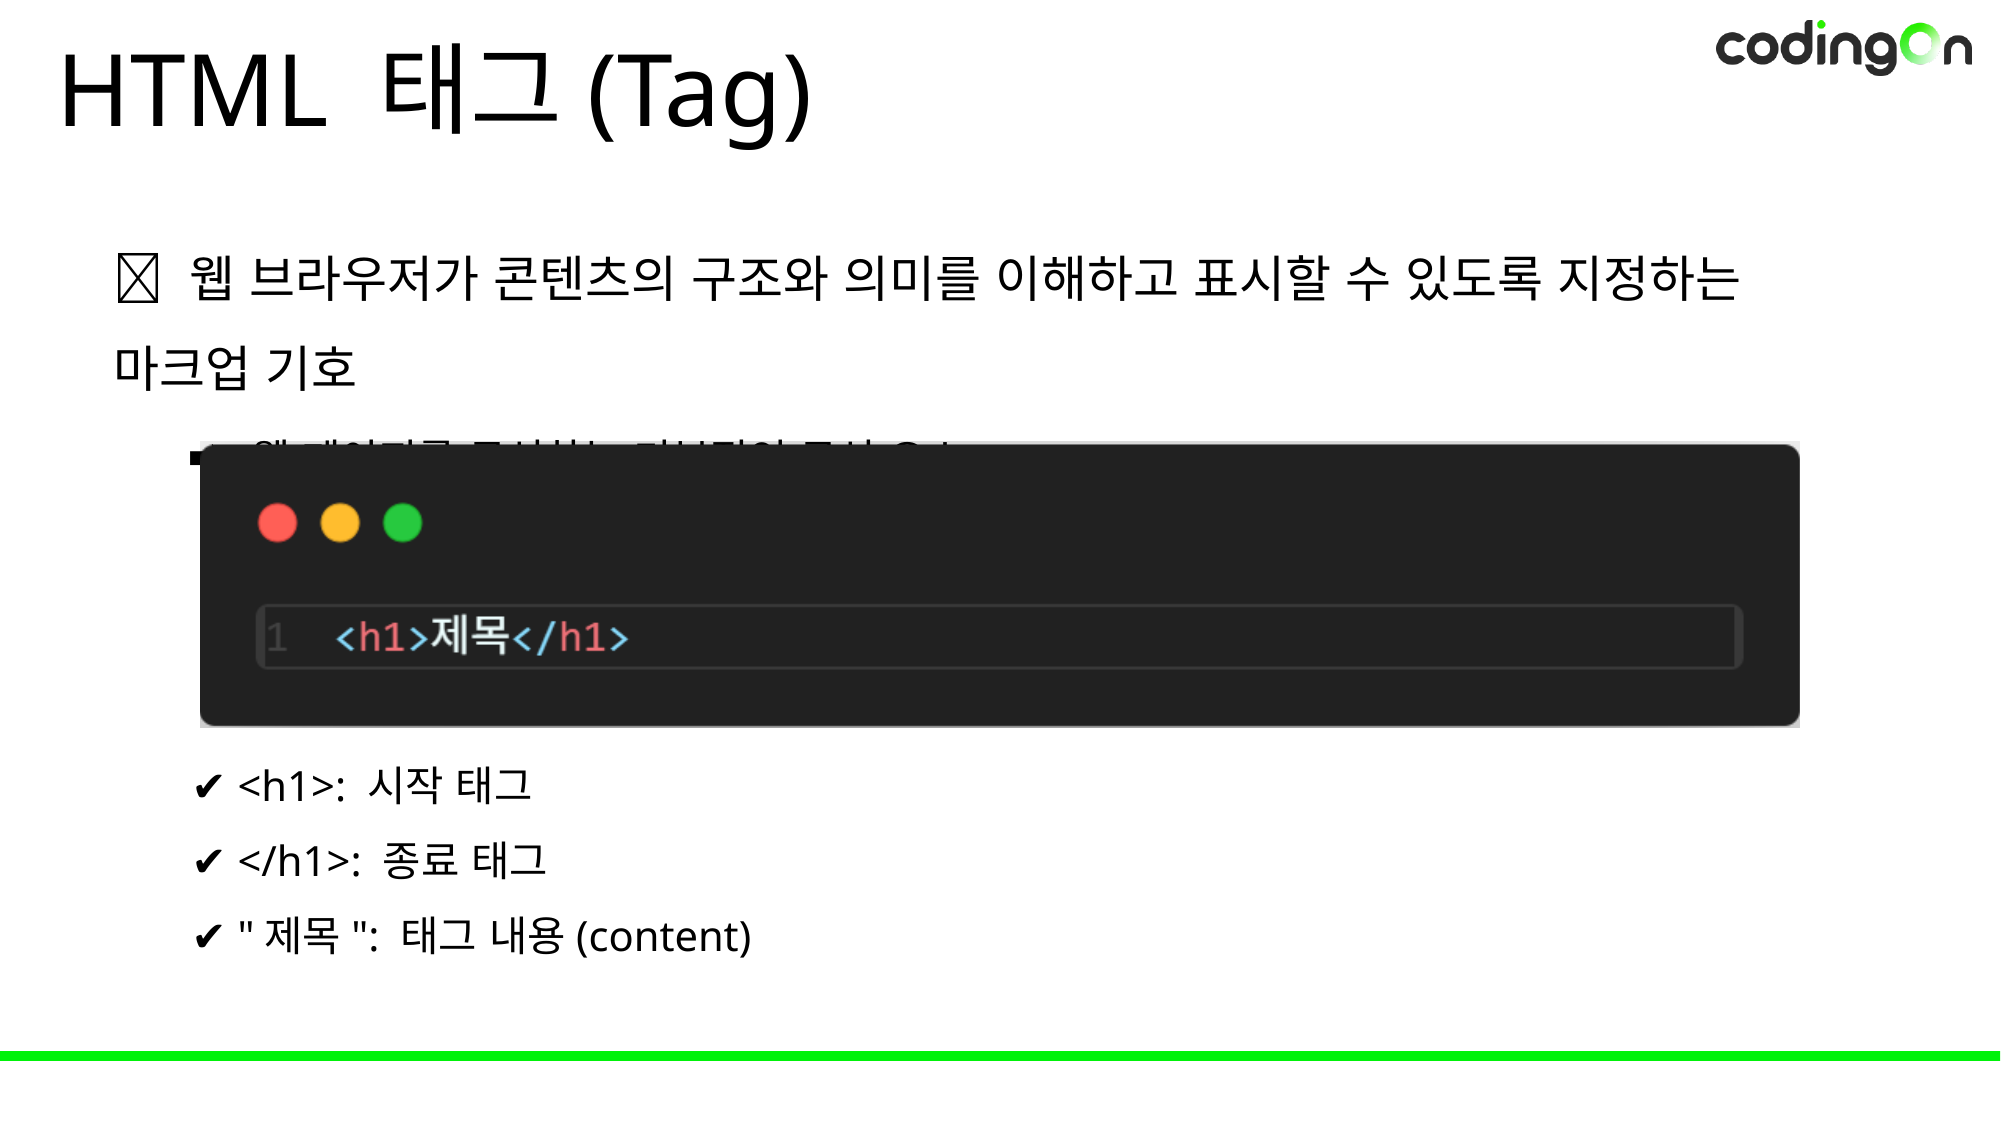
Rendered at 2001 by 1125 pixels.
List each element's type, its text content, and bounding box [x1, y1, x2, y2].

title HTML 태그(Tag) [41, 0, 1767, 188]
text_box ✔️ <h1>: 시작 태그 ✔️ </h1>: 종료 태그 ✔️ "제목": 태그 내용(content) [176, 727, 1269, 968]
picture [199, 441, 1800, 728]
text_box 💡 웹 브라우저가 콘텐츠의 구조와 의미를 이해하고 표시할 수 있도록 지정하는 마크업 기호 ➡️ 웹 페이지를 구성하는 기본적인 구성 요소 [98, 210, 1902, 420]
picture [1767, 20, 1972, 76]
